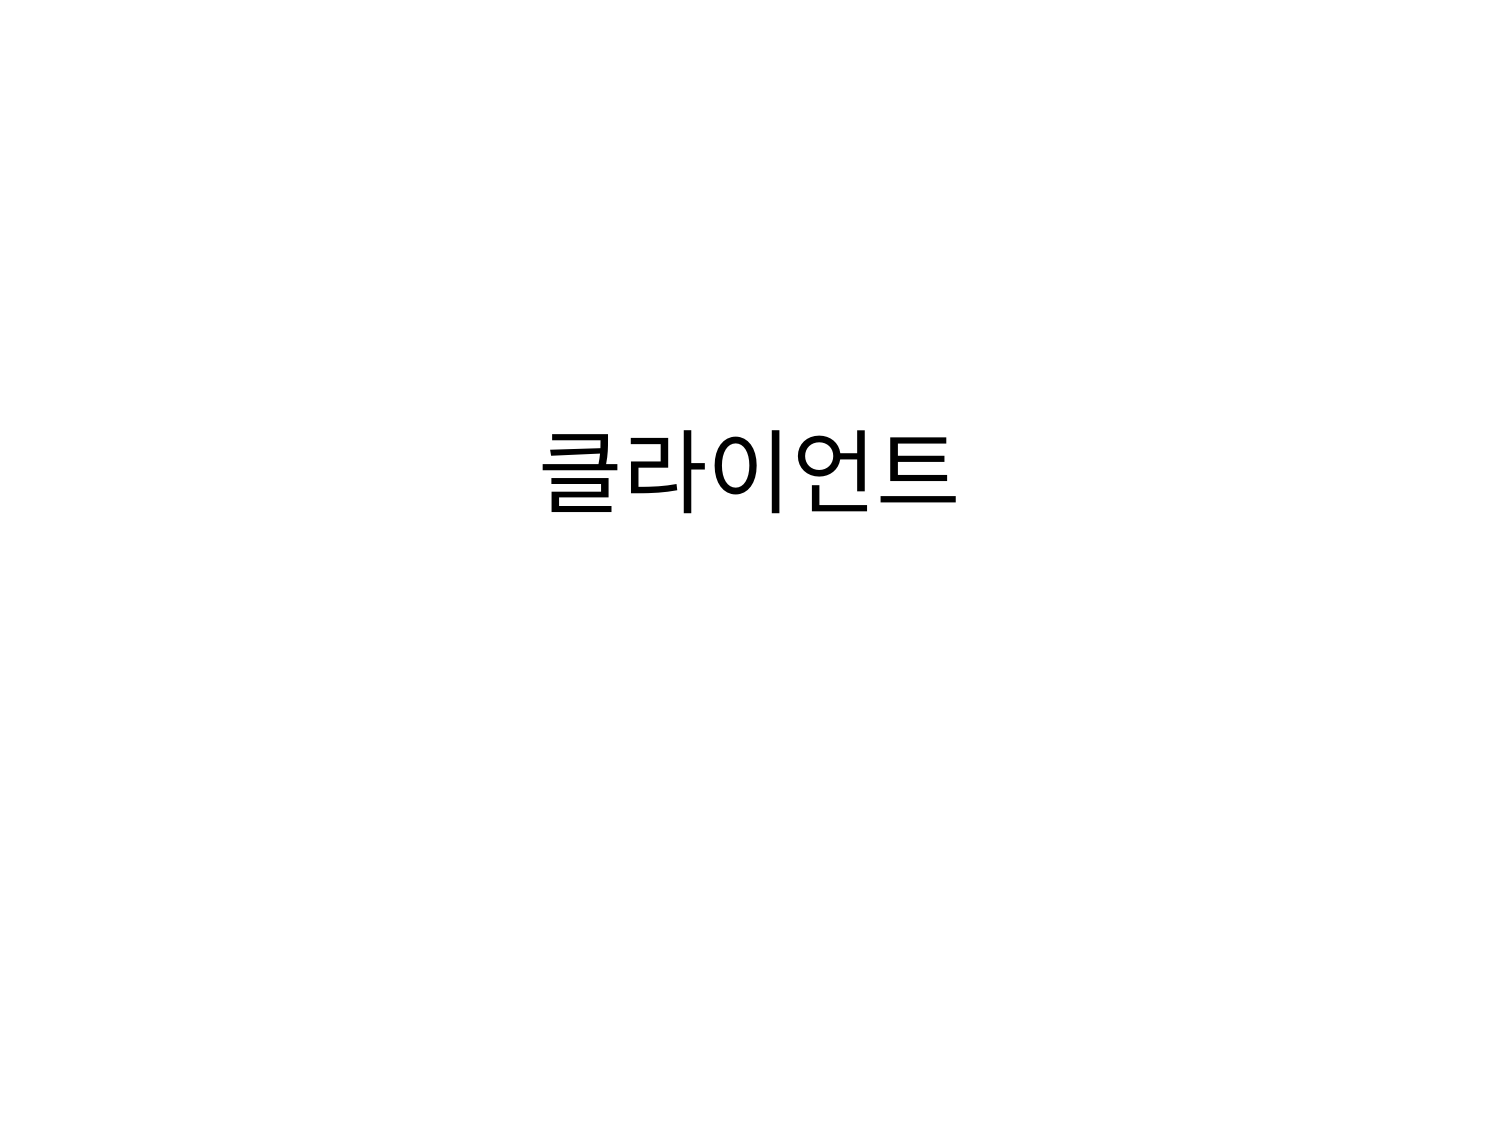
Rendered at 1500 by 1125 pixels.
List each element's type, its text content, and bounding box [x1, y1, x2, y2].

title 클라이언트 [112, 349, 1388, 591]
